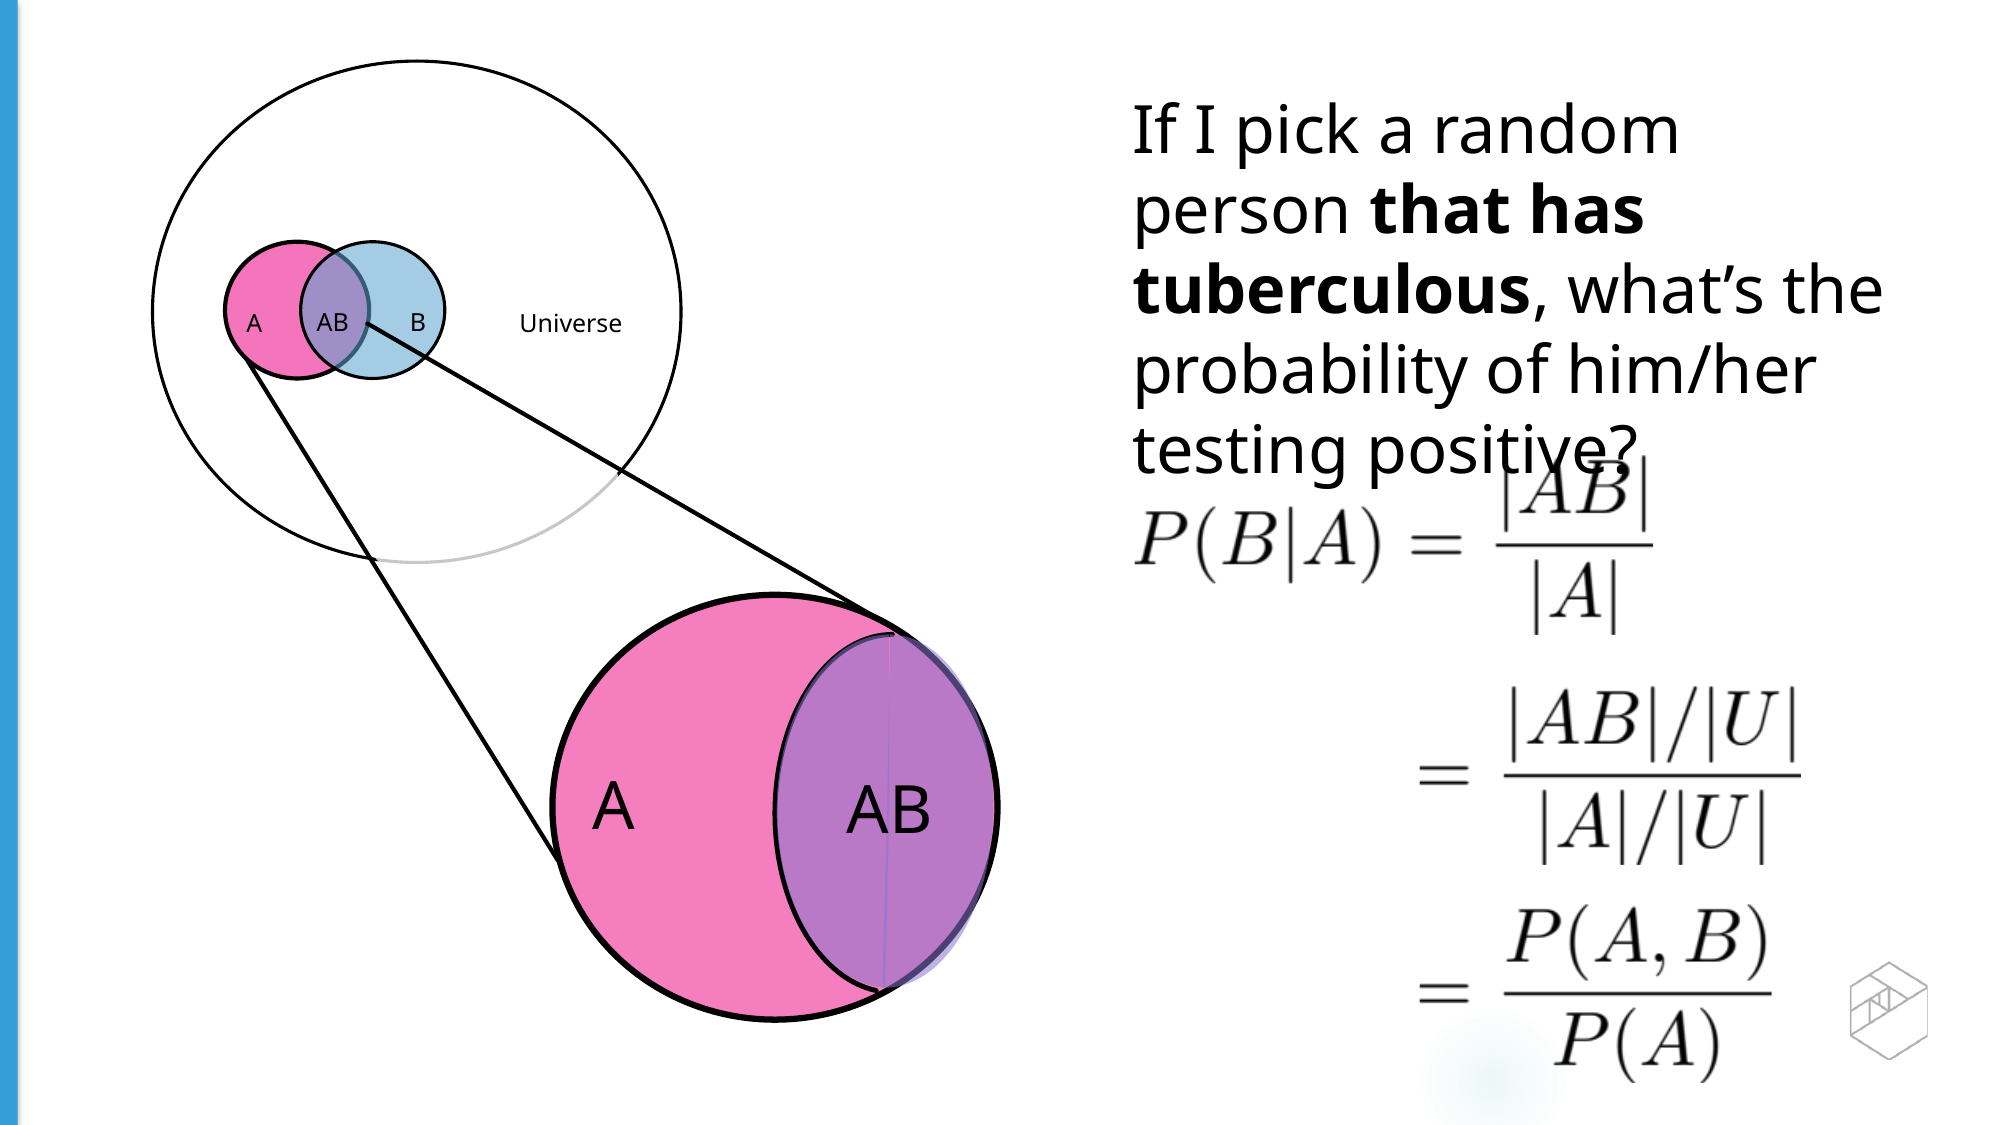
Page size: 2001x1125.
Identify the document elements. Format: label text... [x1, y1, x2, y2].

text_box A [590, 771, 726, 843]
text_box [367, 323, 875, 617]
text_box [773, 713, 879, 993]
text_box If I pick a random person that has tuberculous, what’s the probability of him/her testing positive? [1117, 79, 1914, 494]
text_box [559, 618, 908, 1022]
text_box [886, 632, 995, 990]
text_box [152, 60, 703, 563]
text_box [245, 358, 559, 861]
picture [1419, 685, 1802, 865]
text_box [775, 632, 891, 990]
text_box AB [821, 774, 957, 847]
picture [1411, 902, 1772, 1125]
text_box [986, 735, 1000, 874]
picture [1134, 454, 1654, 635]
